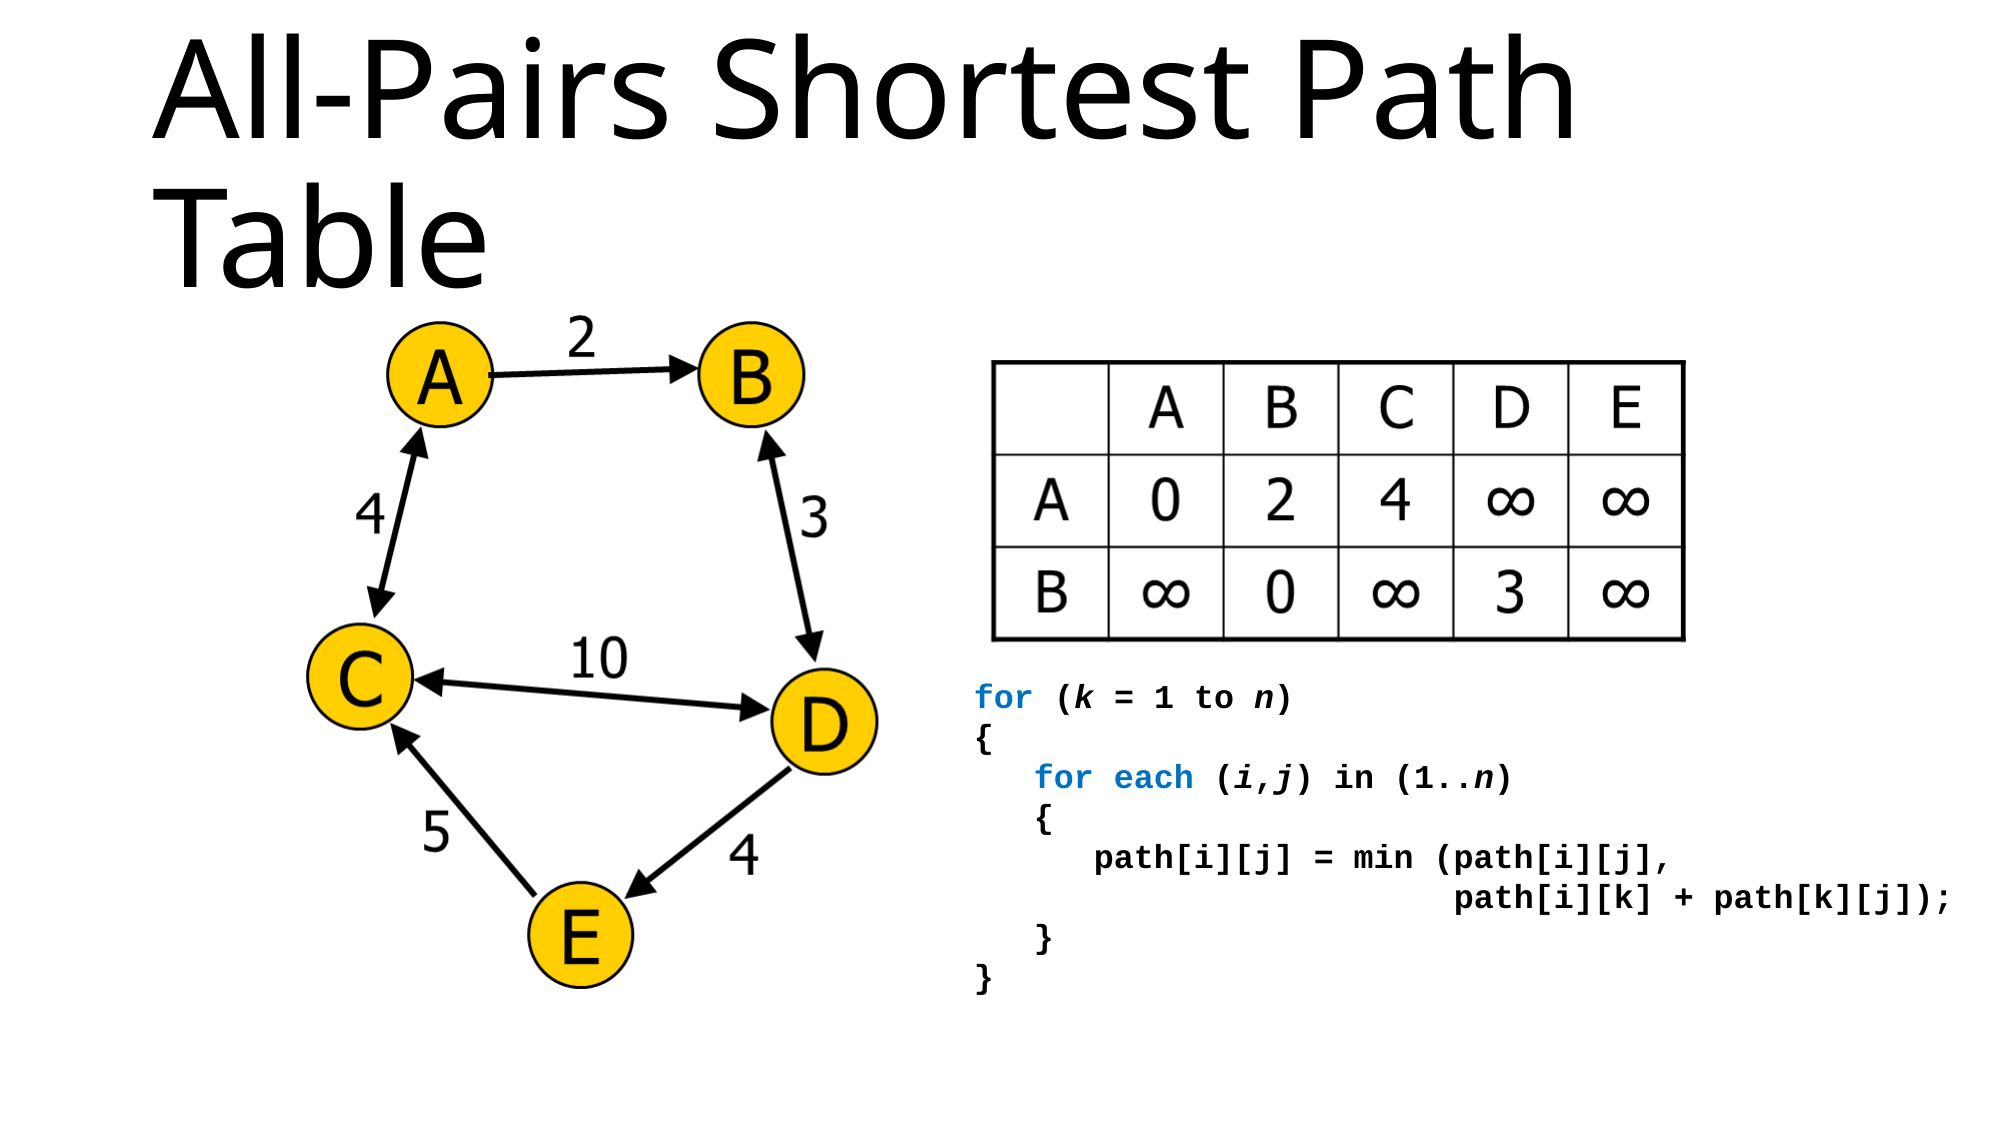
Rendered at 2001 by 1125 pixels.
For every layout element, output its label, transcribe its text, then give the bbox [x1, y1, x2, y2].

text_box for (k = 1 to n) { for each (i,j) in (1..n) { path[i][j] = min (path[i][j], path[i][k] + path[k][j]); } } [1688, 668, 1982, 1003]
title All-Pairs Shortest Path Table [137, 59, 1863, 278]
picture [283, 284, 1688, 1025]
